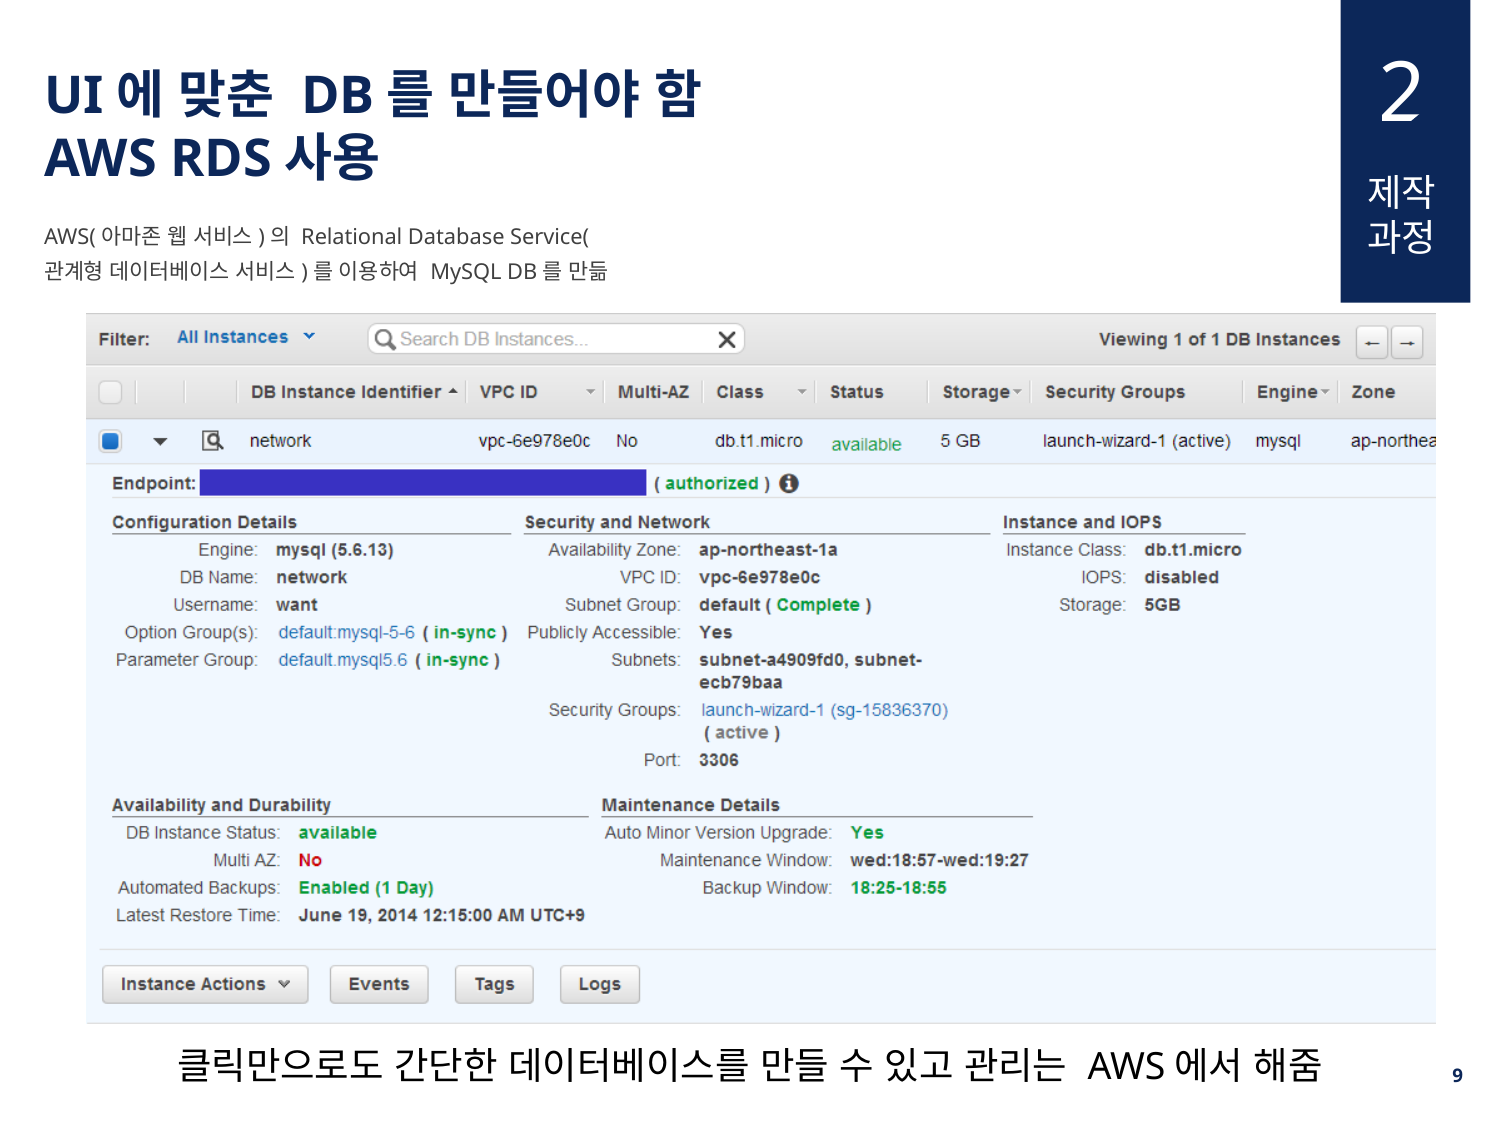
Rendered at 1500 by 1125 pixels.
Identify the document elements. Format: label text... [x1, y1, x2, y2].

text_box AWS(아마존 웹 서비스)의 Relational Database Service(관계형 데이터베이스 서비스)를 이용하여 MySQL DB를 만듦 [29, 206, 644, 292]
text_box [1338, 0, 1473, 305]
slide_number 8 [1128, 1046, 1478, 1107]
text_box UI에 맞춘 DB를 만들어야 함 AWS RDS사용 [29, 54, 762, 195]
text_box 클릭만으로도 간단한 데이터베이스를 만들 수 있고 관리는 AWS에서 해줌 [162, 1034, 1338, 1095]
text_box 제작과정 [1352, 161, 1471, 266]
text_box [1363, 30, 1459, 150]
picture [86, 312, 1436, 1024]
